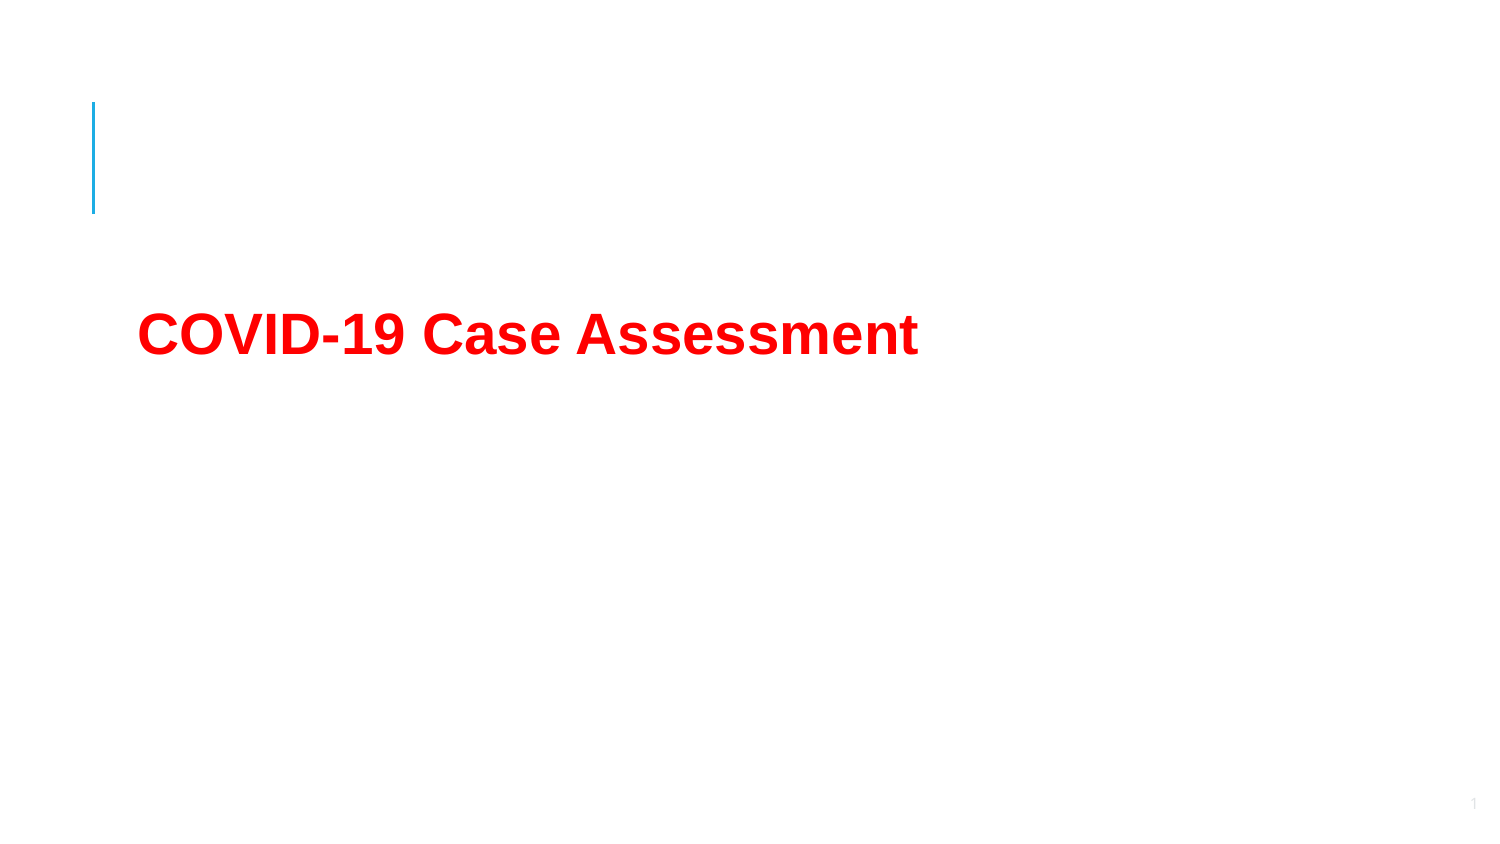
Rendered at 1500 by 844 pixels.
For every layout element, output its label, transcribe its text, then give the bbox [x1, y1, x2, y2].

list COVID-19 Case Assessment [137, 291, 1425, 362]
slide_number 1 [1403, 779, 1494, 844]
